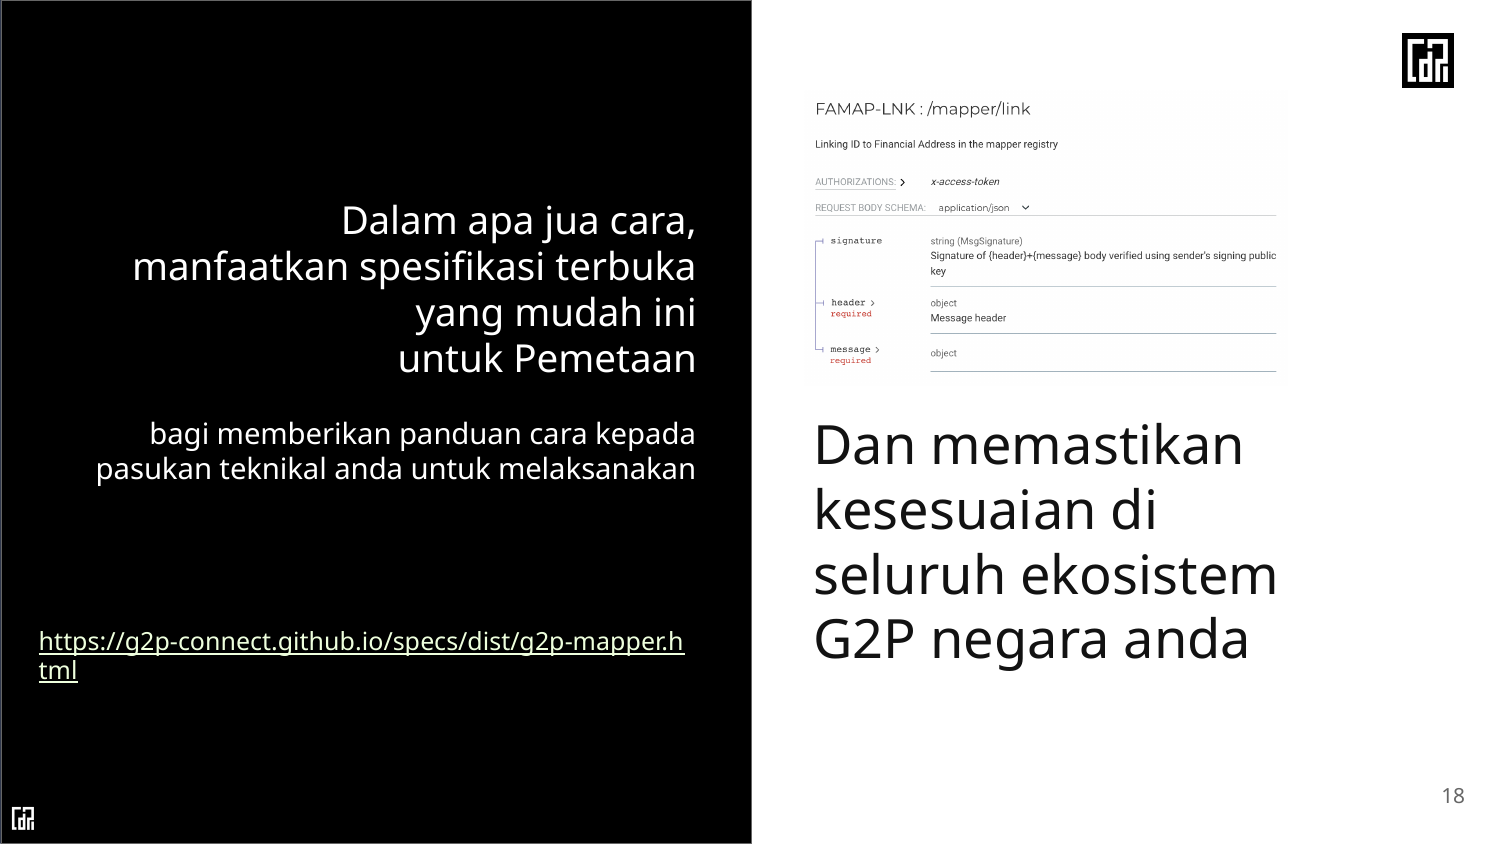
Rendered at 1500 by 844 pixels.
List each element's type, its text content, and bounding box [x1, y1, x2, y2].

slide_number ‹#› [1389, 764, 1480, 830]
text_box Dan memastikan kesesuaian di seluruh ekosistem G2P negara anda [798, 395, 1309, 685]
text_box https://g2p-connect.github.io/specs/dist/g2p-mapper.html [23, 607, 706, 675]
picture [6, 800, 40, 837]
picture [1402, 33, 1455, 89]
title Dalam apa jua cara, manfaatkan spesifikasi terbuka yang mudah ini untuk Pemetaan bagi memberikan panduan cara kepada pasukan teknikal anda untuk melaksanakan [80, 180, 712, 518]
picture [803, 89, 1289, 386]
text_box [1, 0, 752, 844]
